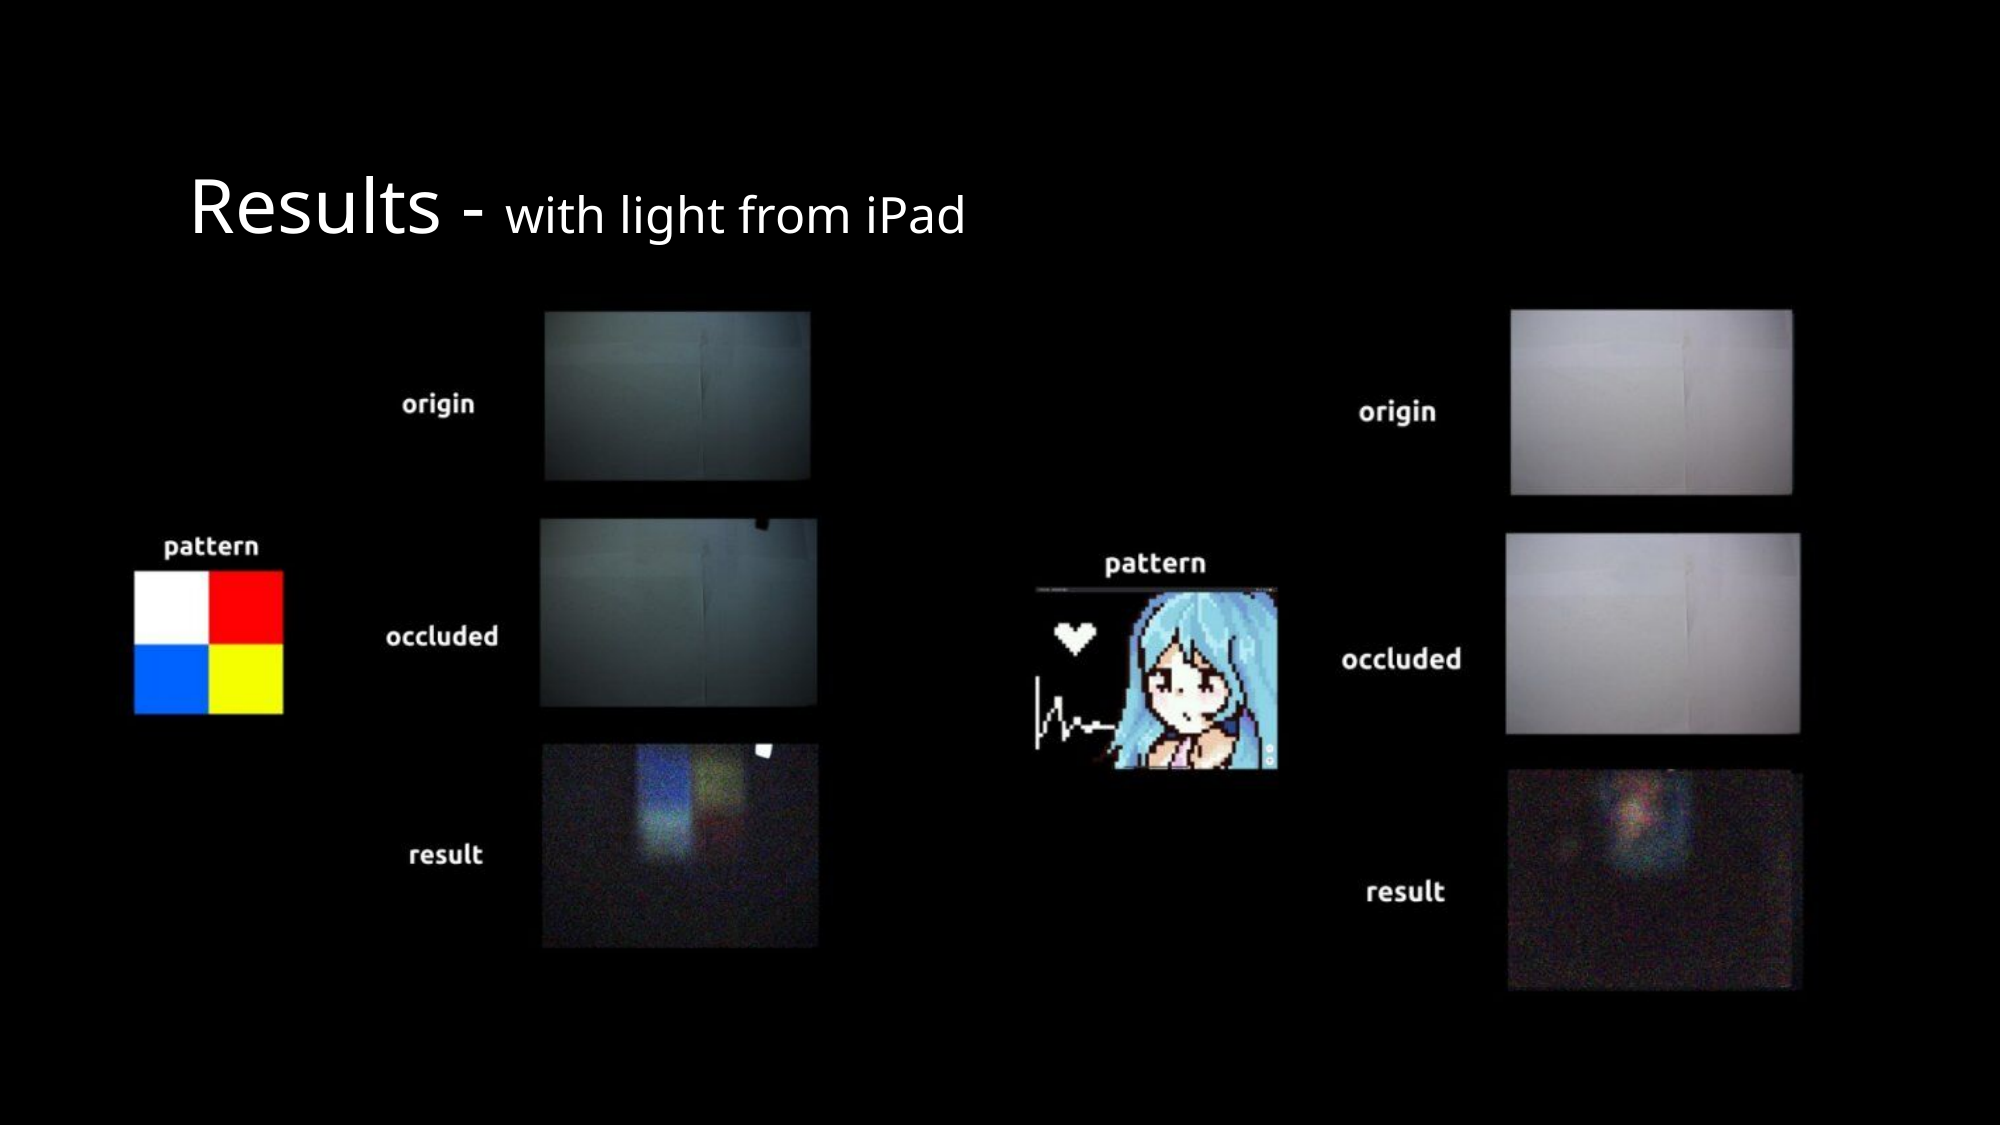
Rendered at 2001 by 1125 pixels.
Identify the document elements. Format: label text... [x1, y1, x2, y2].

picture [74, 209, 918, 1054]
picture [1009, 204, 1909, 1104]
text_box Results - with light from iPad [174, 106, 1760, 999]
